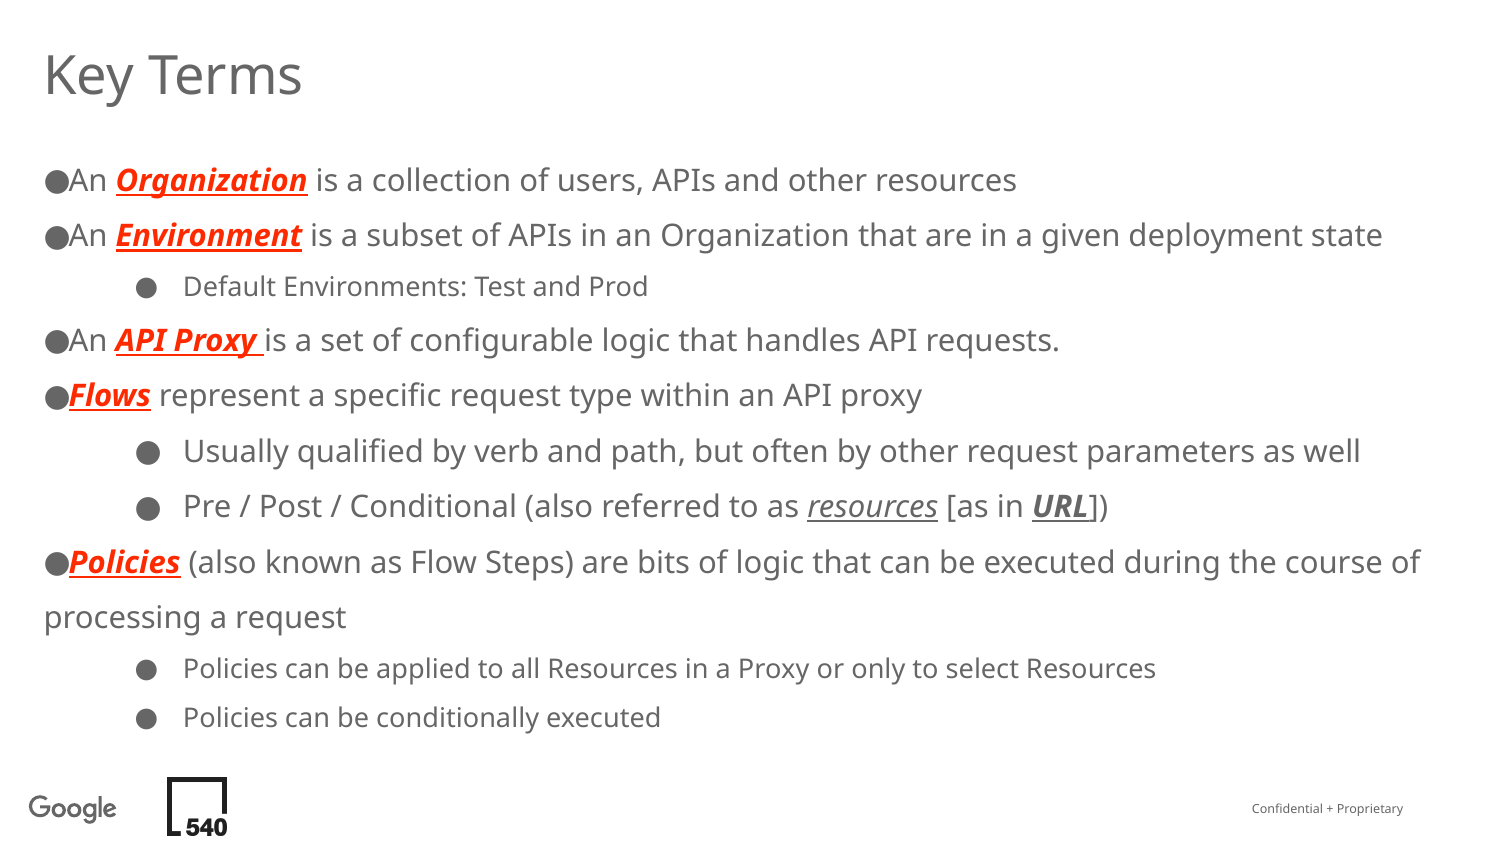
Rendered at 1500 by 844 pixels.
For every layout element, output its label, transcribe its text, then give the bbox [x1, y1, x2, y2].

picture [167, 777, 227, 836]
title Key Terms [28, 25, 1130, 109]
list An Organization is a collection of users, APIs and other resources An Environment is a subset of APIs in an Organization that are in a given deployment state Default Environments: Test and Prod An API Proxy is a set of configurable logic that handles API requests. Flows represent a specific request type within an API proxy Usually qualified by verb and path, but often by other request parameters as well Pre / Post / Conditional (also referred to as resources [as in URL]) Policies (also known as Flow Steps) are bits of logic that can be executed during the course of processing a request Policies can be applied to all Resources in a Proxy or only to select Resources Policies can be conditionally executed [28, 126, 1470, 759]
